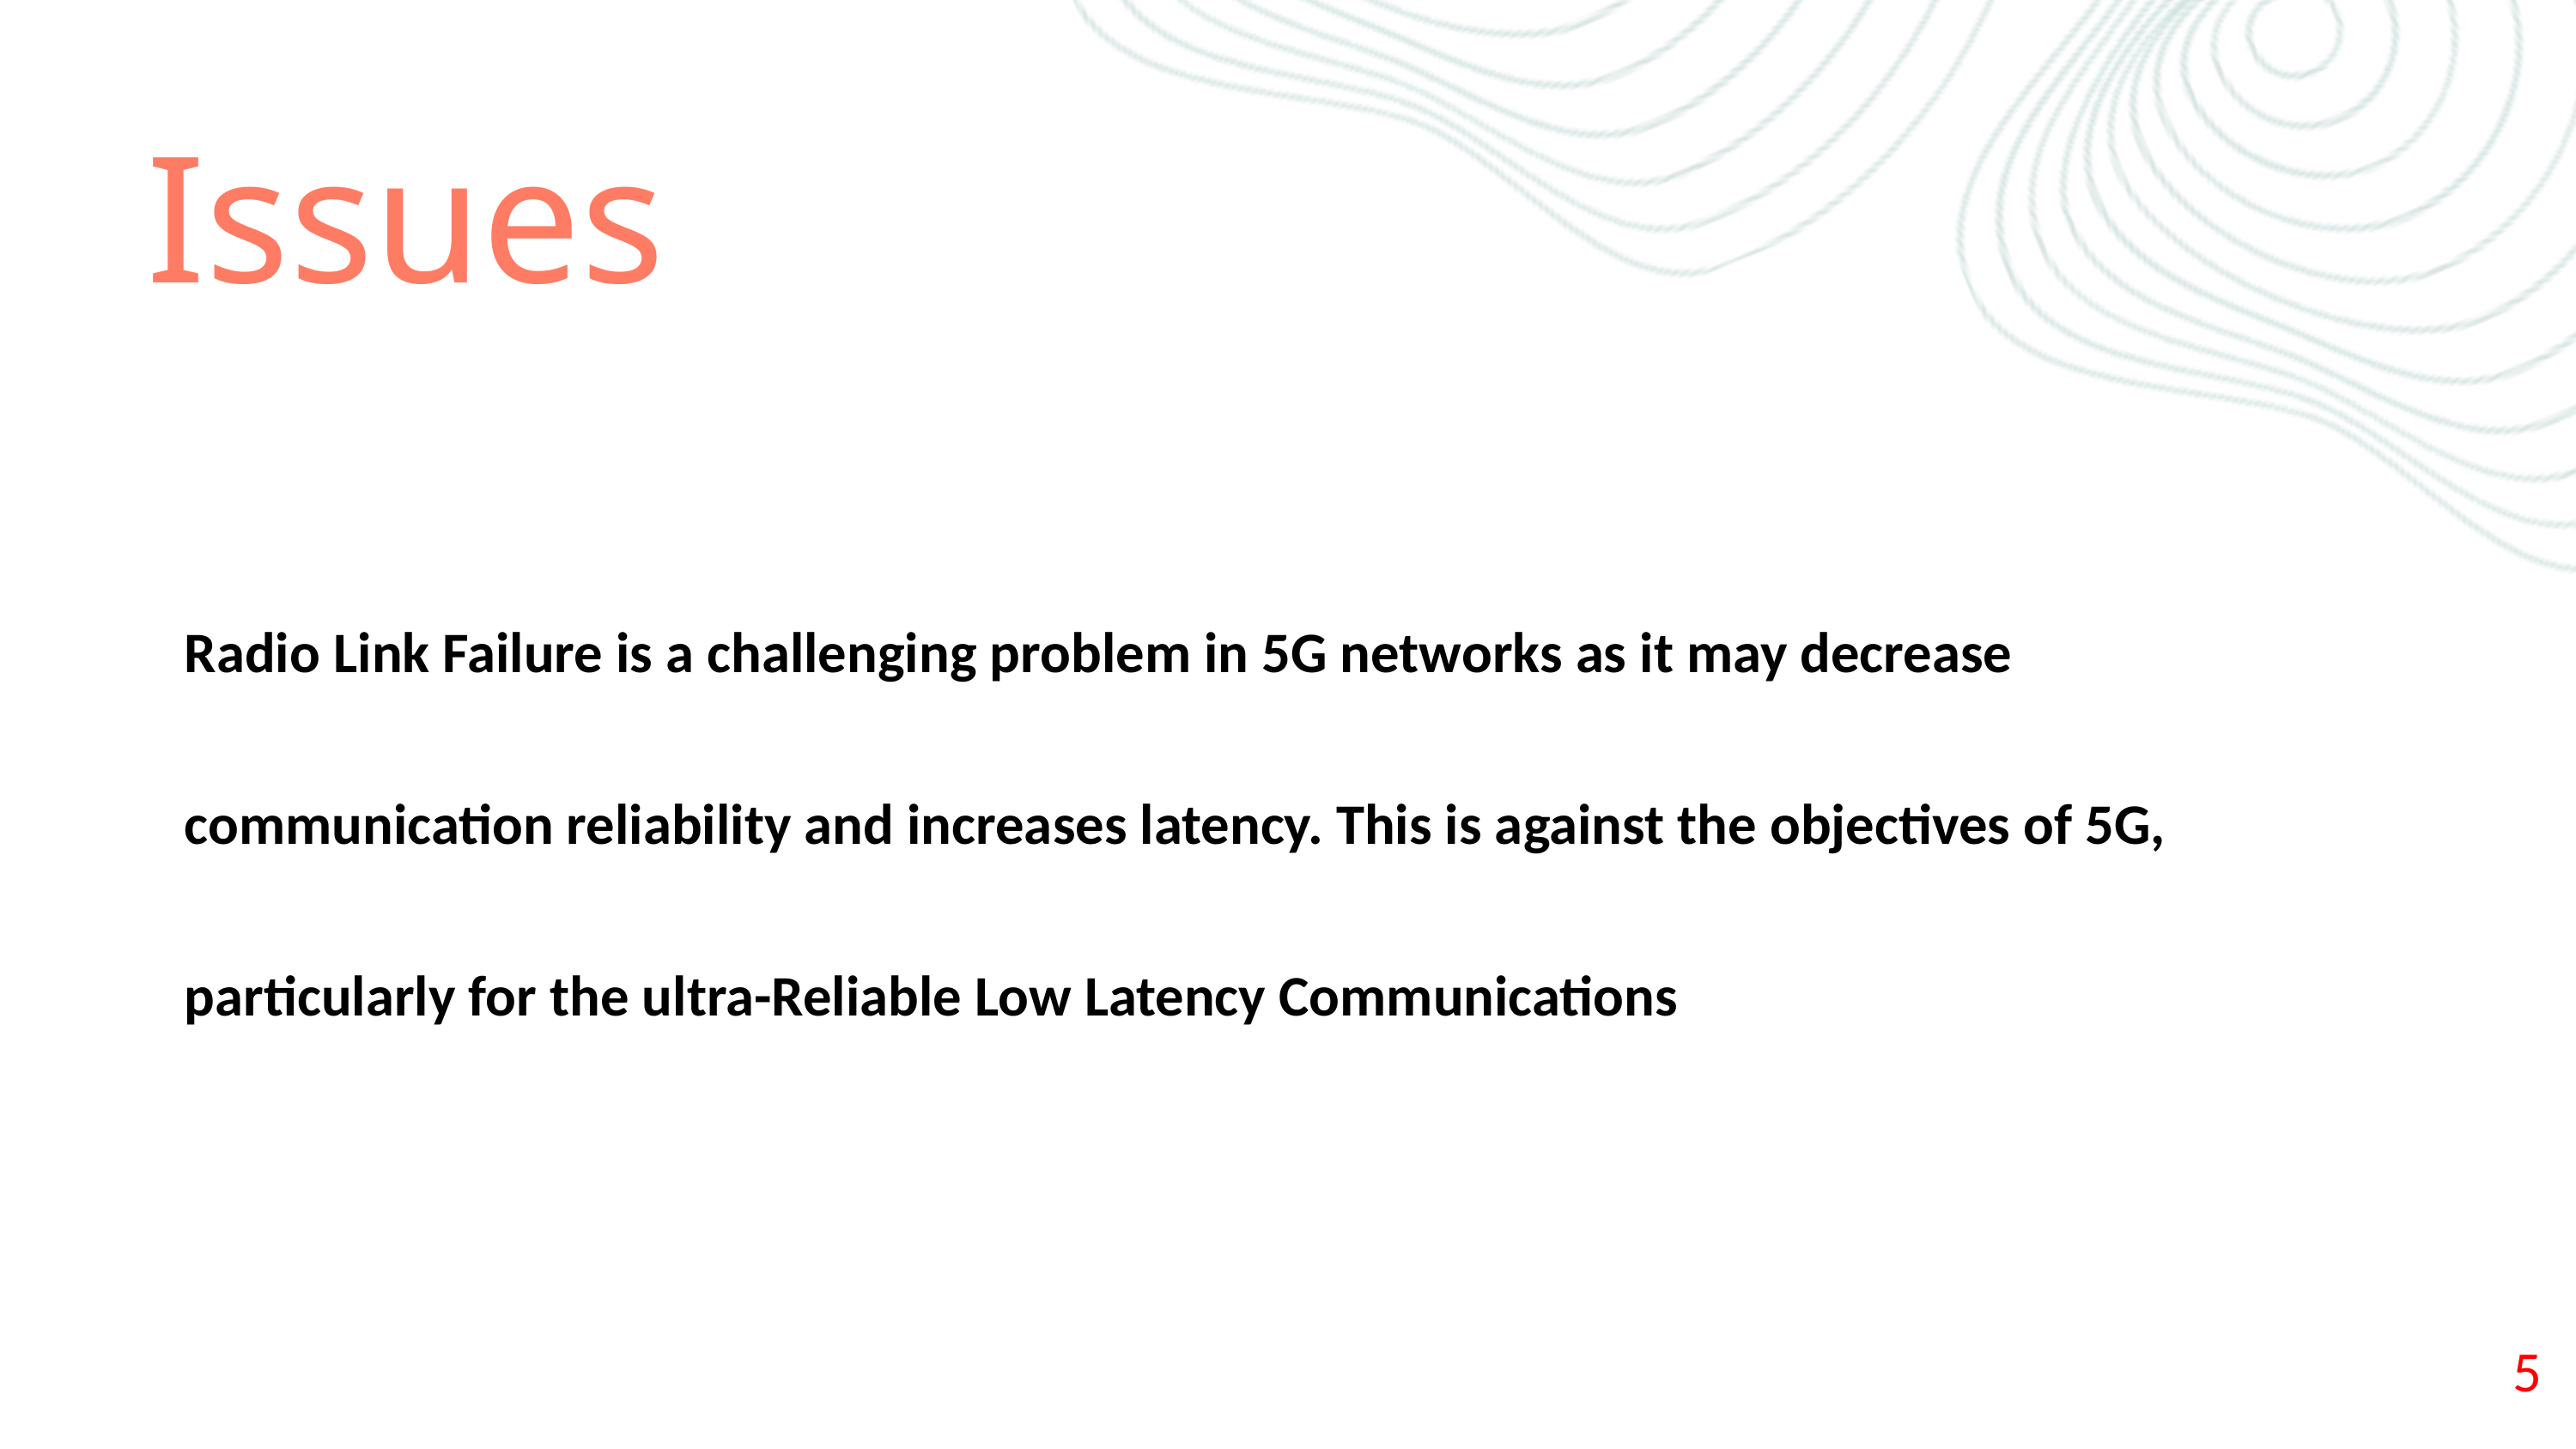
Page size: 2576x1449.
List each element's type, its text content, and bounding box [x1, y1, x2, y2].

text_box Issues [146, 107, 1653, 318]
picture [1030, 0, 2576, 599]
text_box Radio Link Failure is a challenging problem in 5G networks as it may decrease communication reliability and increases latency. This is against the objectives of 5G, particularly for the ultra-Reliable Low Latency Communications [171, 506, 2351, 1034]
slide_number 5 [2254, 1303, 2555, 1434]
